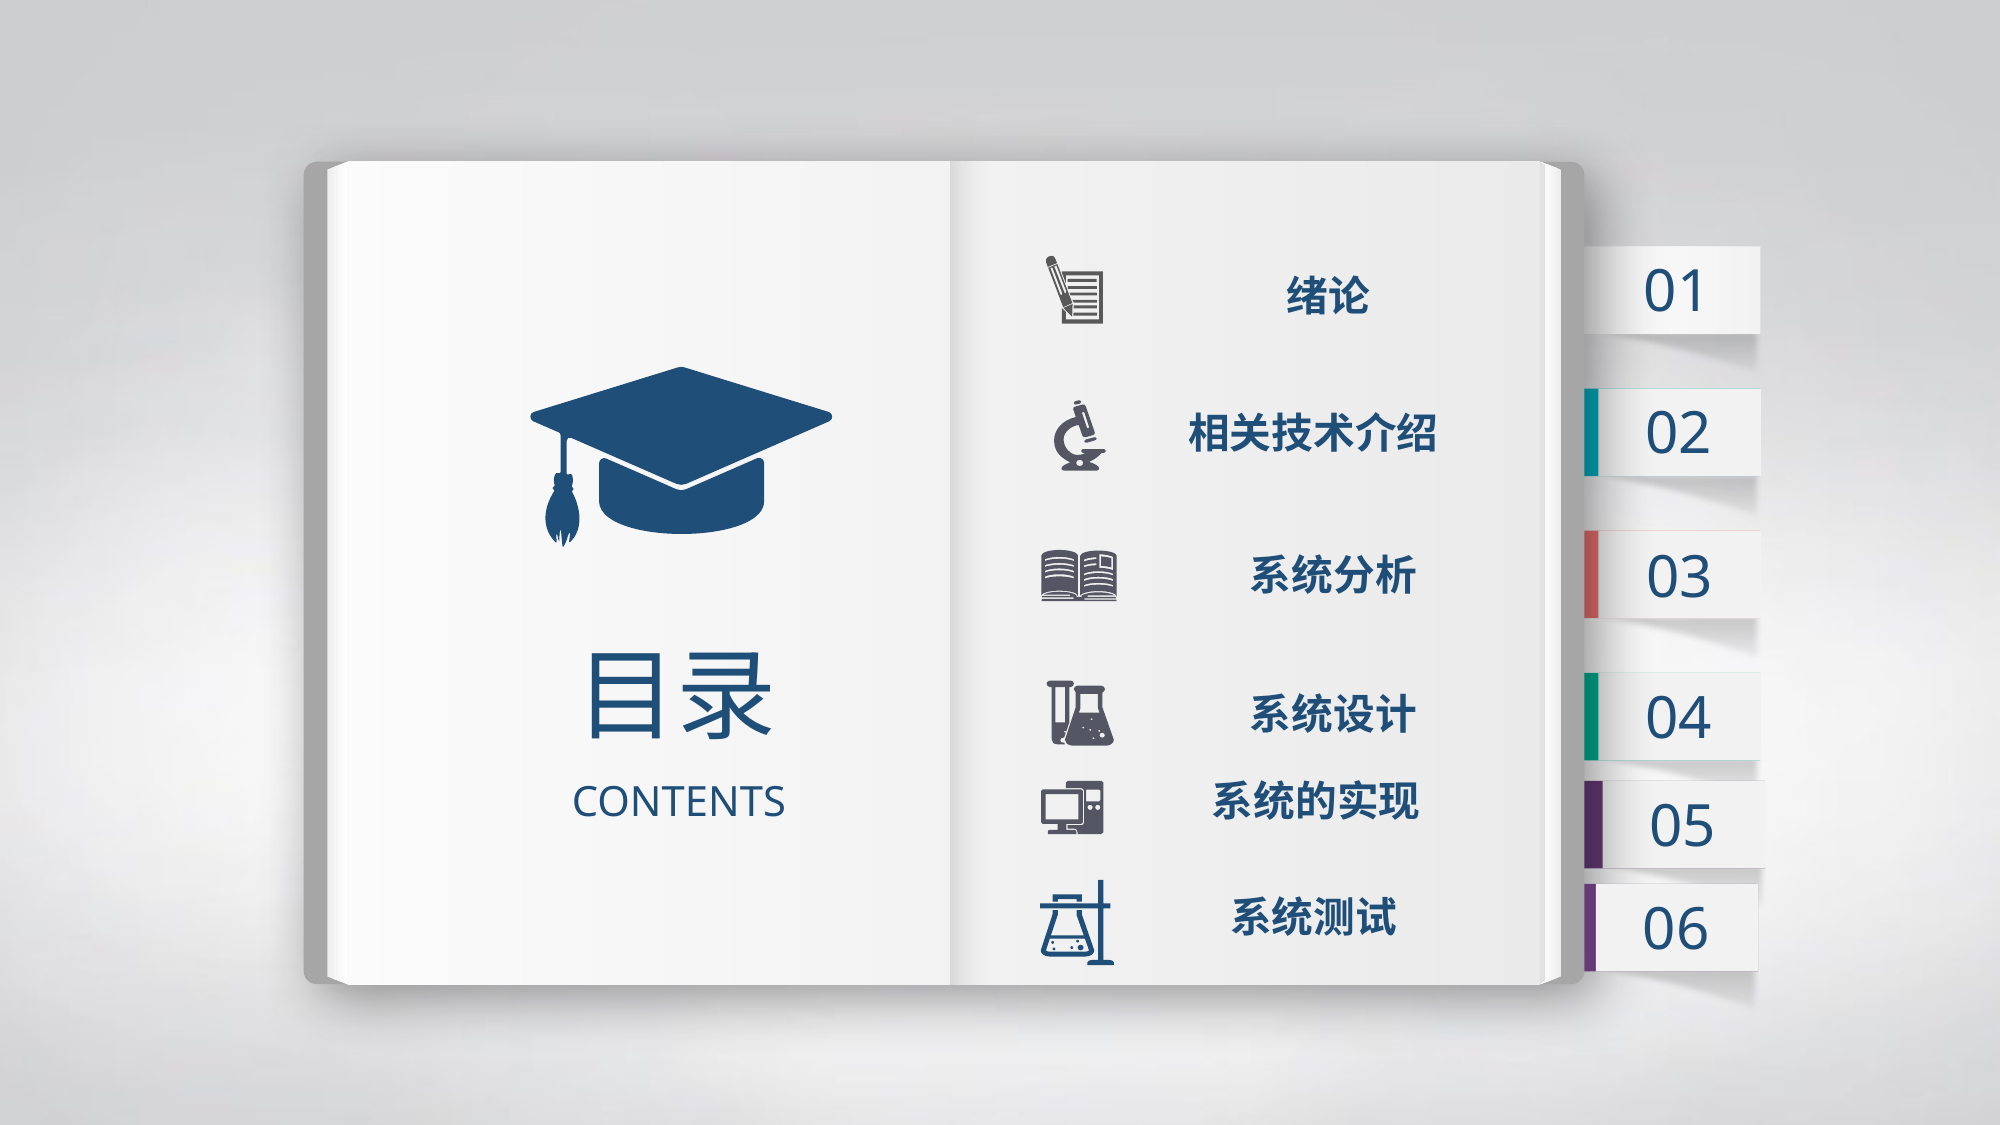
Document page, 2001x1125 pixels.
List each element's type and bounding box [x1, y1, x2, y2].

text_box [403, 624, 952, 833]
text_box [1585, 387, 1764, 527]
text_box [1046, 680, 1510, 746]
text_box [1585, 780, 1768, 917]
text_box [1045, 254, 1487, 328]
text_box [1585, 245, 1763, 384]
picture [0, 0, 2000, 1125]
text_box [1041, 541, 1510, 607]
text_box [529, 366, 834, 548]
text_box [1585, 530, 1765, 668]
text_box [1041, 767, 1474, 835]
text_box [1527, 883, 1761, 1020]
text_box [1040, 879, 1114, 966]
text_box [1054, 399, 1534, 471]
text_box [303, 161, 1585, 985]
text_box [1585, 672, 1764, 780]
